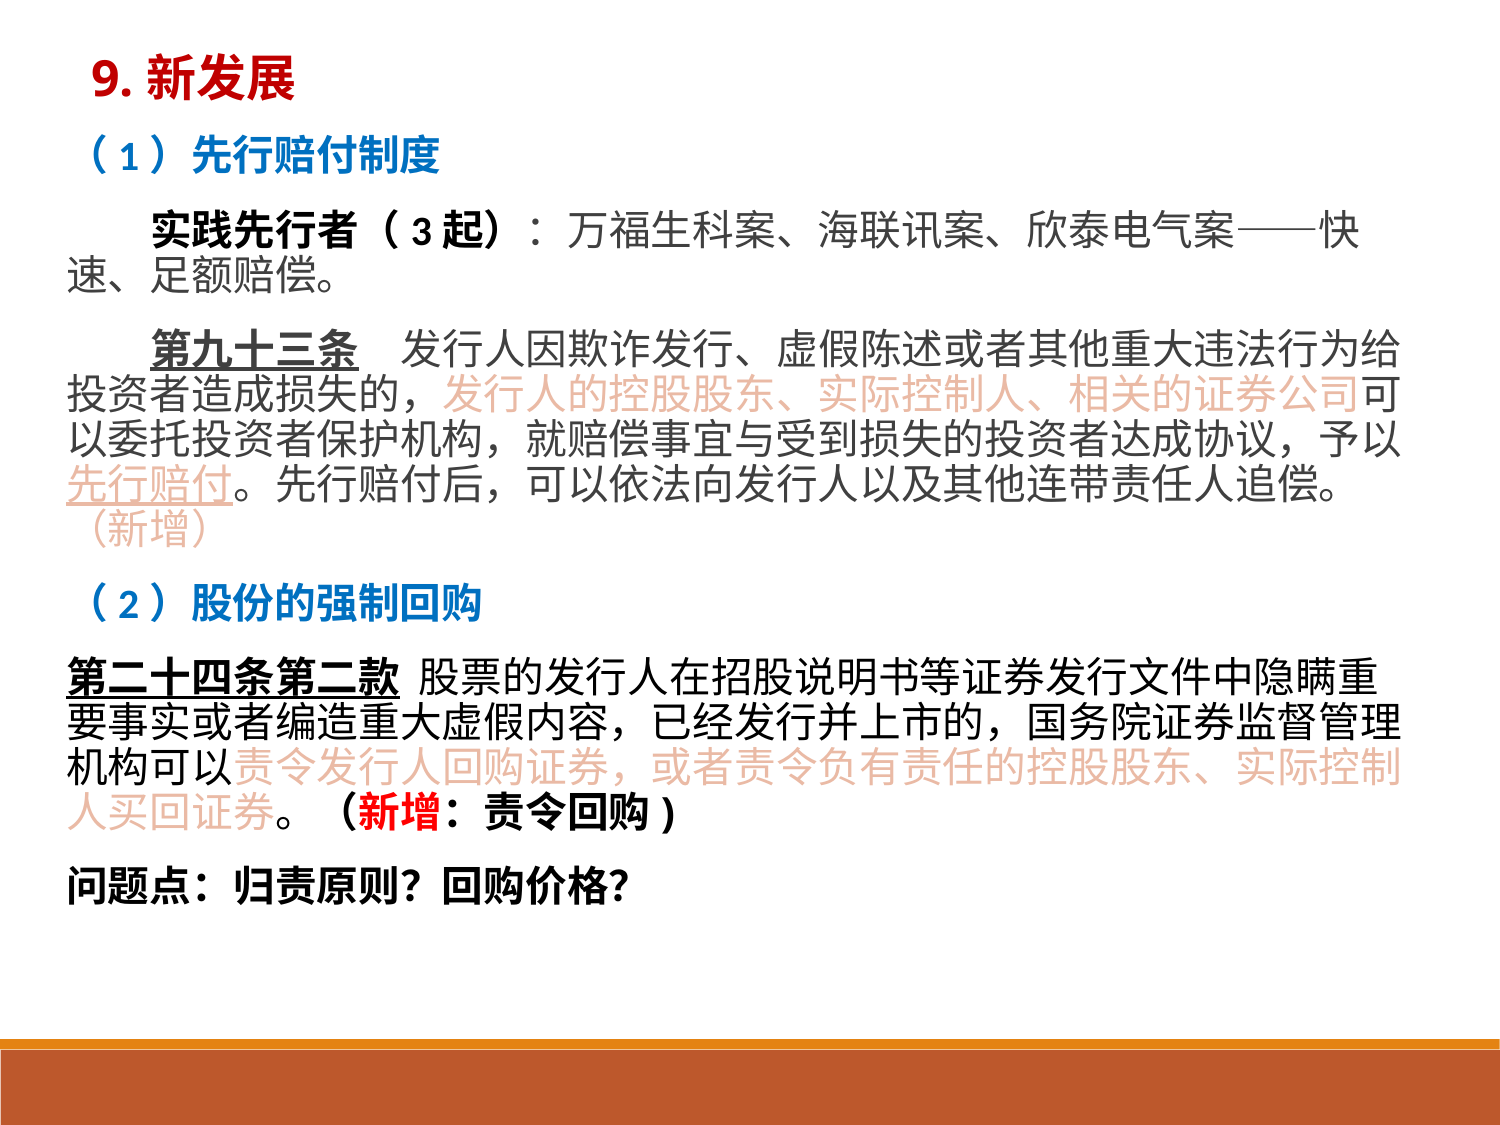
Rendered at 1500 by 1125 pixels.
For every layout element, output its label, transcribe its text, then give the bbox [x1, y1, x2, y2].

list （1）先行赔付制度 实践先行者（3起）：万福生科案、海联讯案、欣泰电气案——快速、足额赔偿。 第九十三条 发行人因欺诈发行、虚假陈述或者其他重大违法行为给投资者造成损失的，发行人的控股股东、实际控制人、相关的证券公司可以委托投资者保护机构，就赔偿事宜与受到损失的投资者达成协议，予以先行赔付。先行赔付后，可以依法向发行人以及其他连带责任人追偿。（新增） （2）股份的强制回购 第二十四条第二款 股票的发行人在招股说明书等证券发行文件中隐瞒重要事实或者编造重大虚假内容，已经发行并上市的，国务院证券监督管理机构可以责令发行人回购证券，或者责令负有责任的控股股东、实际控制人买回证券。（新增：责令回购) 问题点：归责原则？回购价格？ [51, 127, 1420, 902]
title 9.新发展 [76, 48, 1315, 115]
